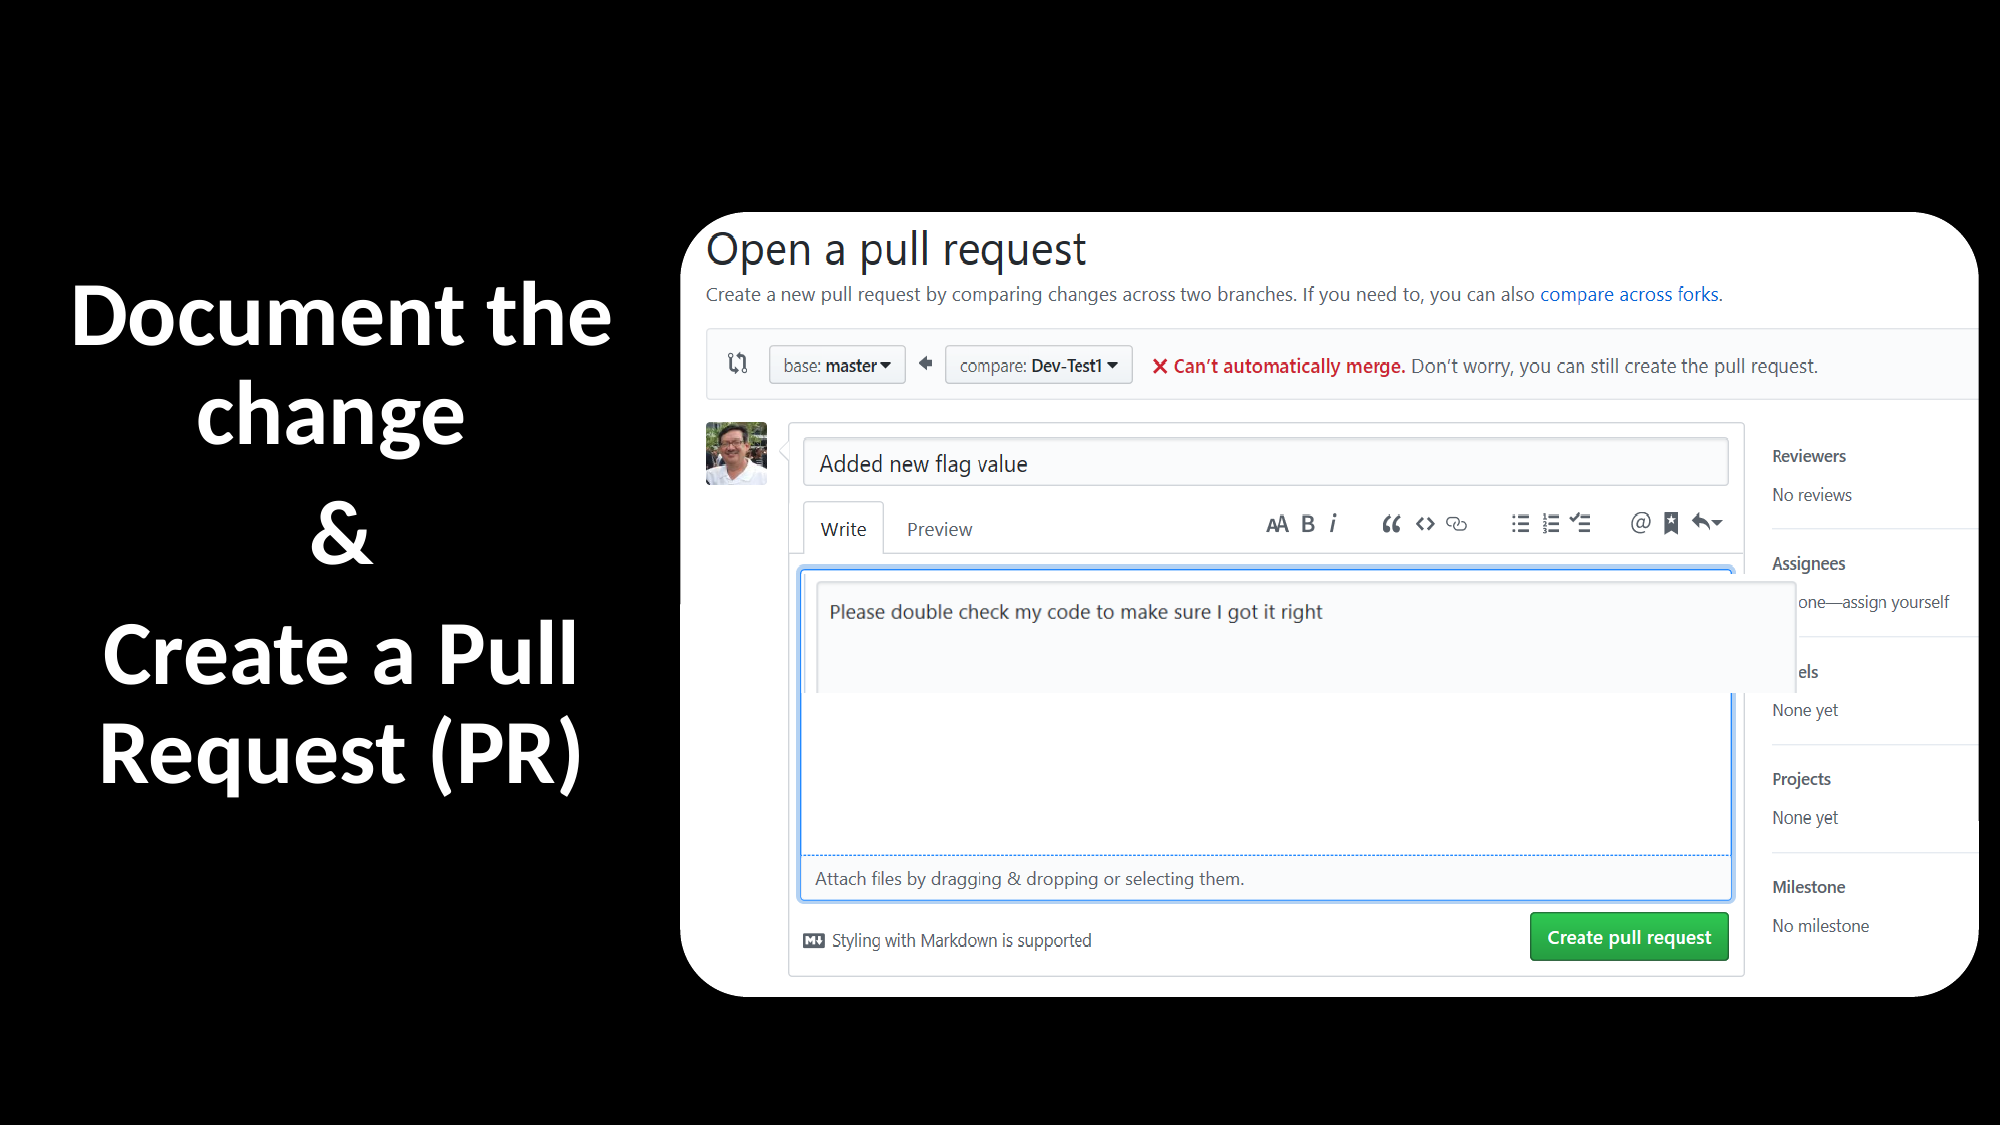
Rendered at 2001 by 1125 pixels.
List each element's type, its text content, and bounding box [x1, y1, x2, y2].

text_box Document the change & Create a Pull Request (PR) [40, 258, 644, 973]
picture [680, 212, 1979, 997]
